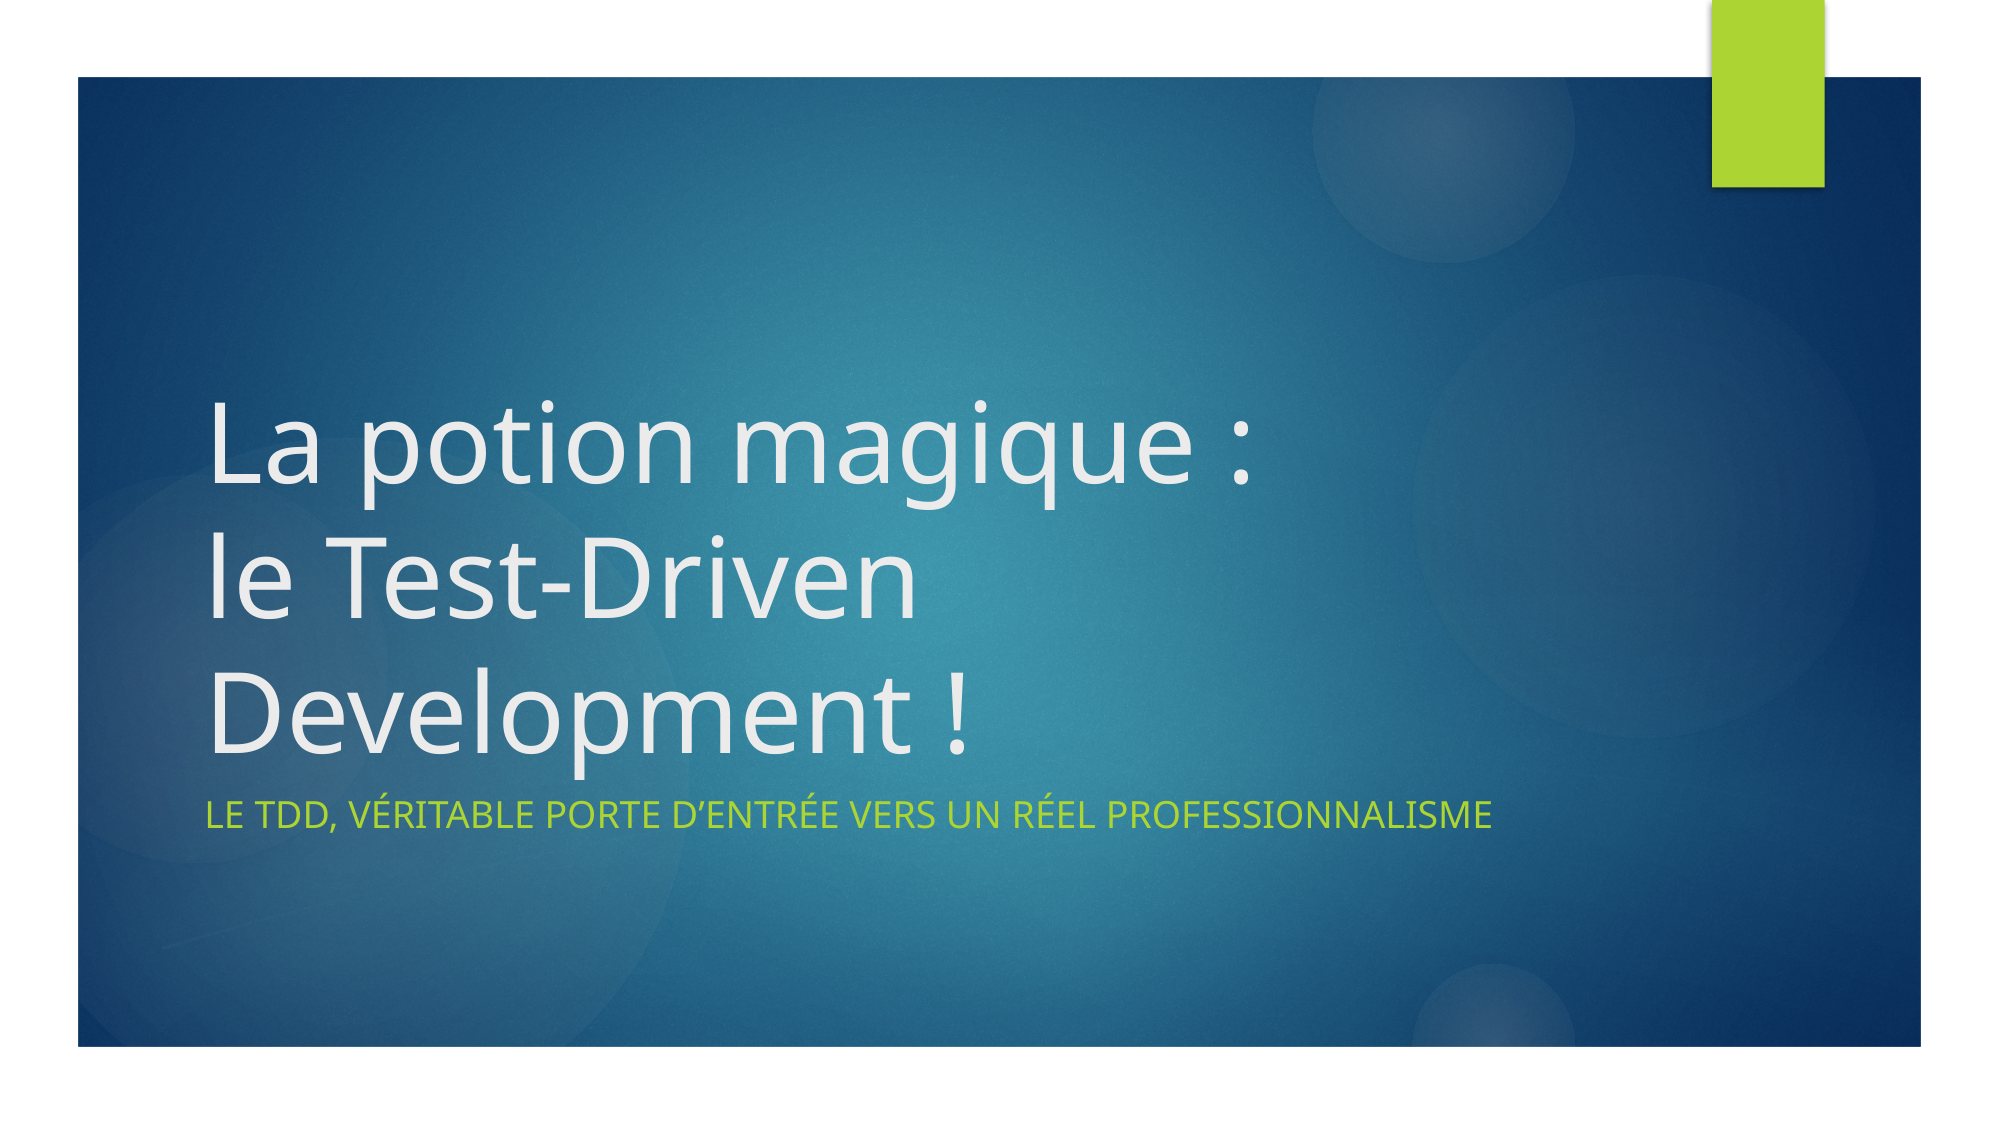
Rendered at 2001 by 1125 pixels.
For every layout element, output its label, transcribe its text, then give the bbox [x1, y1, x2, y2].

subtitle Le TDD, véritable porte d’entrée vers un réel professionnalisme [189, 783, 1638, 957]
title La potion magique : le Test-Driven Development ! [189, 344, 1638, 783]
